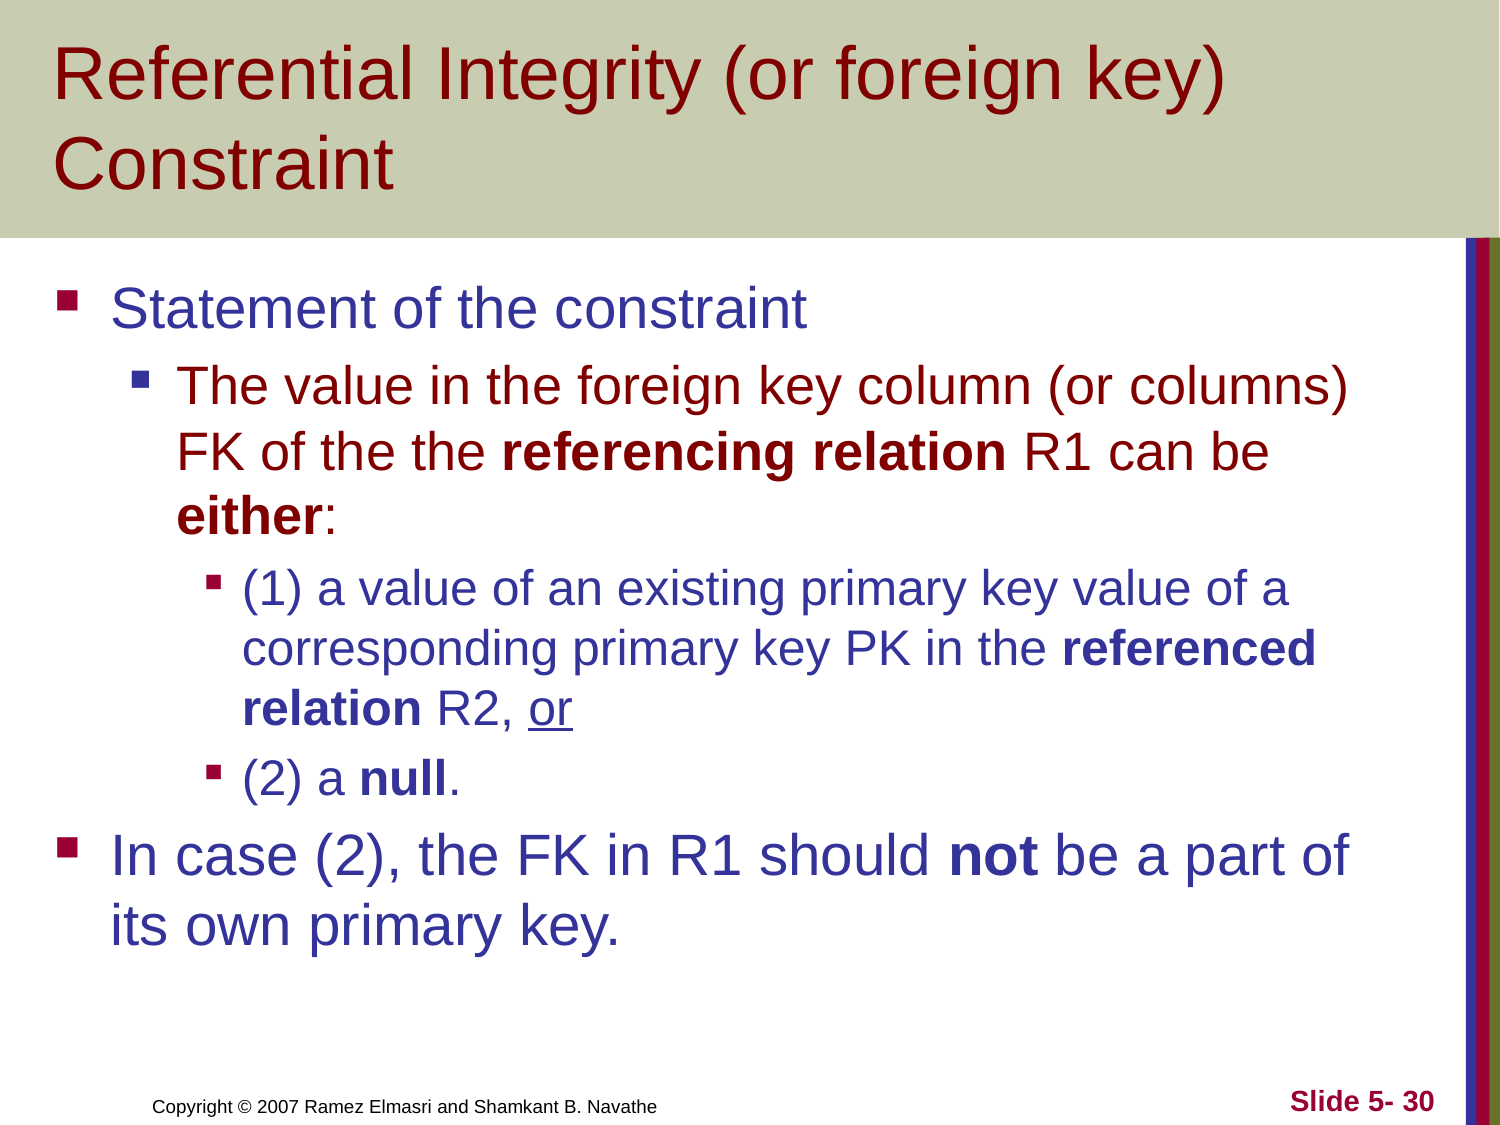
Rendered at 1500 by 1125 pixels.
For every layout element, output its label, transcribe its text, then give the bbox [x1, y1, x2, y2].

list Statement of the constraint The value in the foreign key column (or columns) FK of the the referencing relation R1 can be either: (1) a value of an existing primary key value of a corresponding primary key PK in the referenced relation R2, or (2) a null. In case (2), the FK in R1 should not be a part of its own primary key. [39, 262, 1401, 1013]
title Referential Integrity (or foreign key) Constraint [37, 49, 1317, 213]
slide_number Slide 5- 30 [1137, 1049, 1451, 1125]
